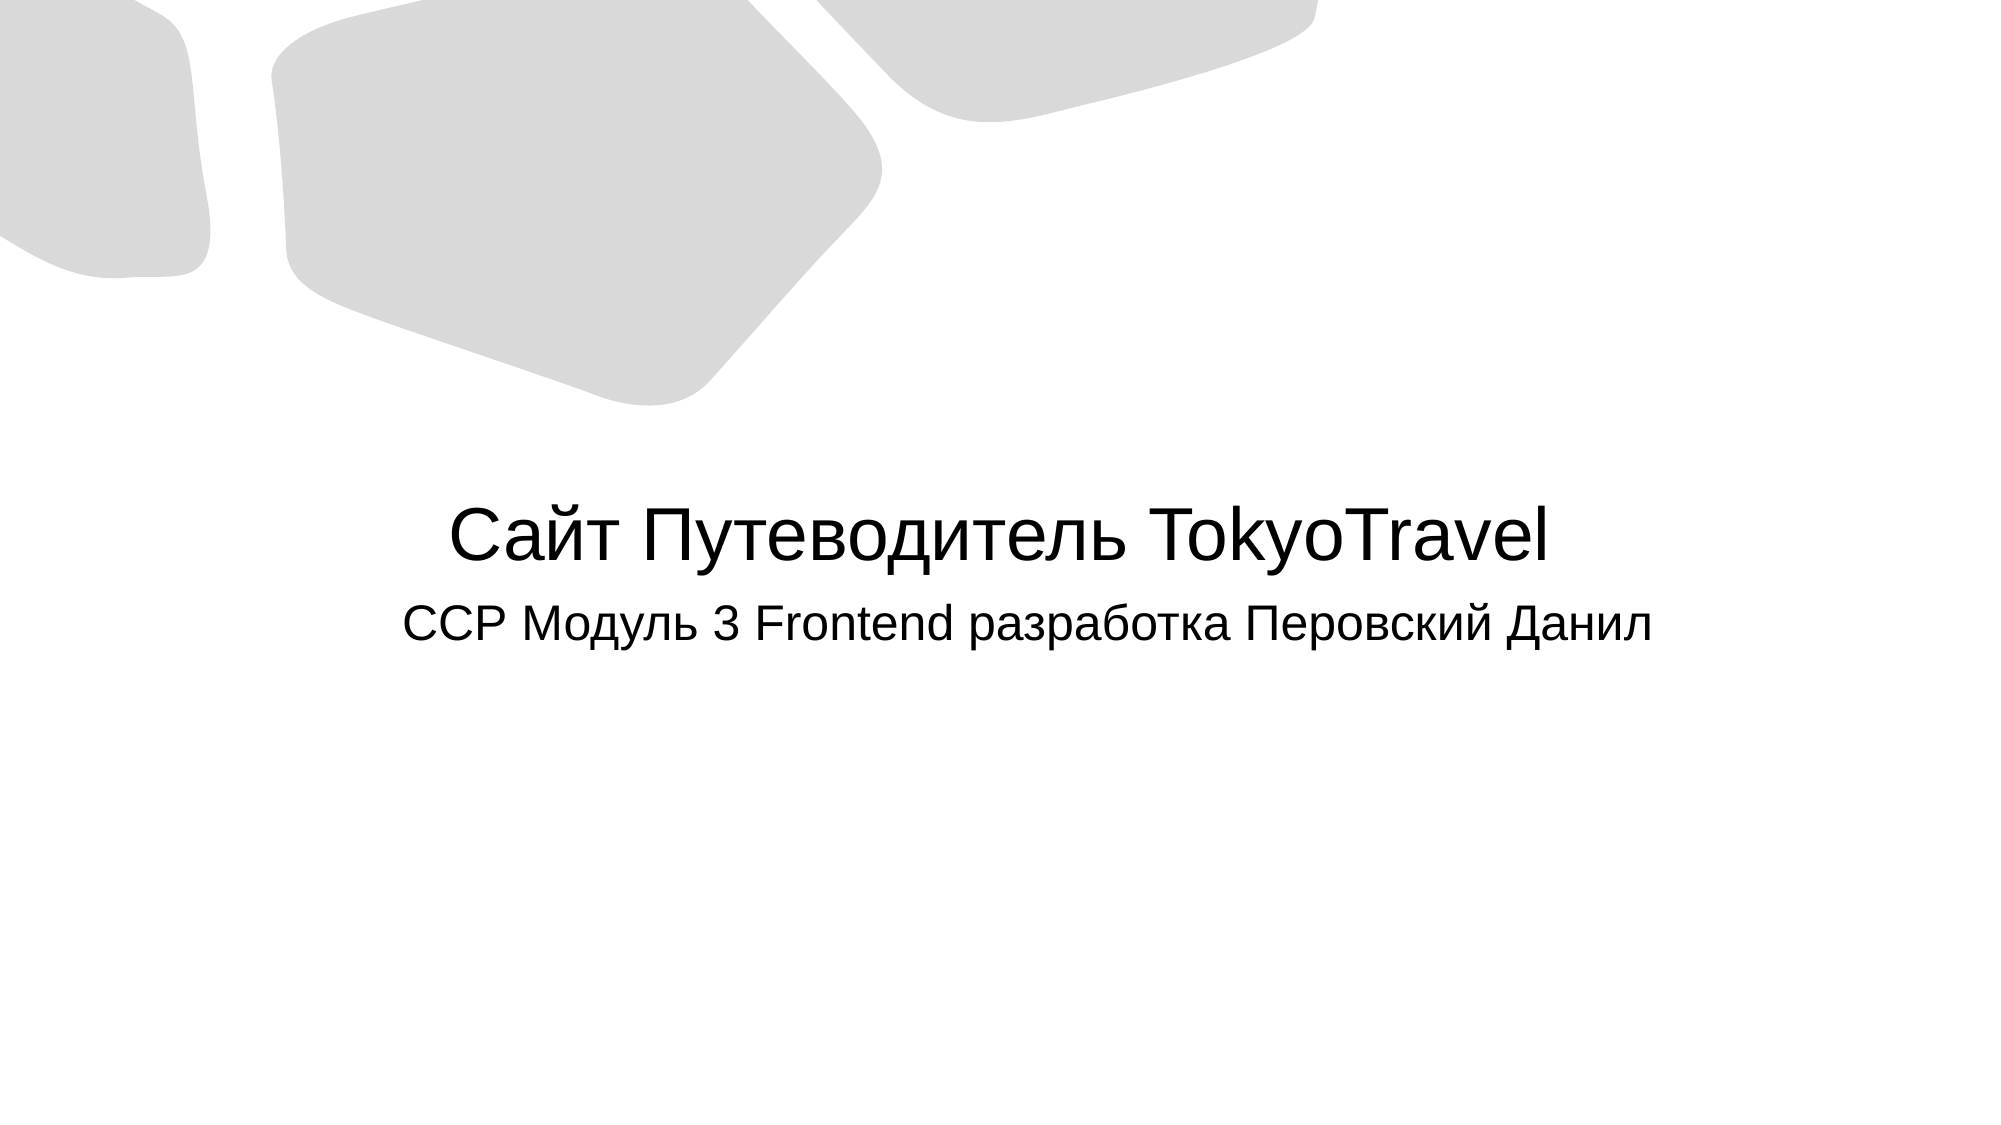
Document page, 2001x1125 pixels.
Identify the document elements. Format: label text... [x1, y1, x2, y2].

subtitle ССР Модуль 3 Frontend разработка Перовский Данил [249, 590, 1750, 863]
title Сайт Путеводитель TokyoTravel [249, 184, 1750, 576]
